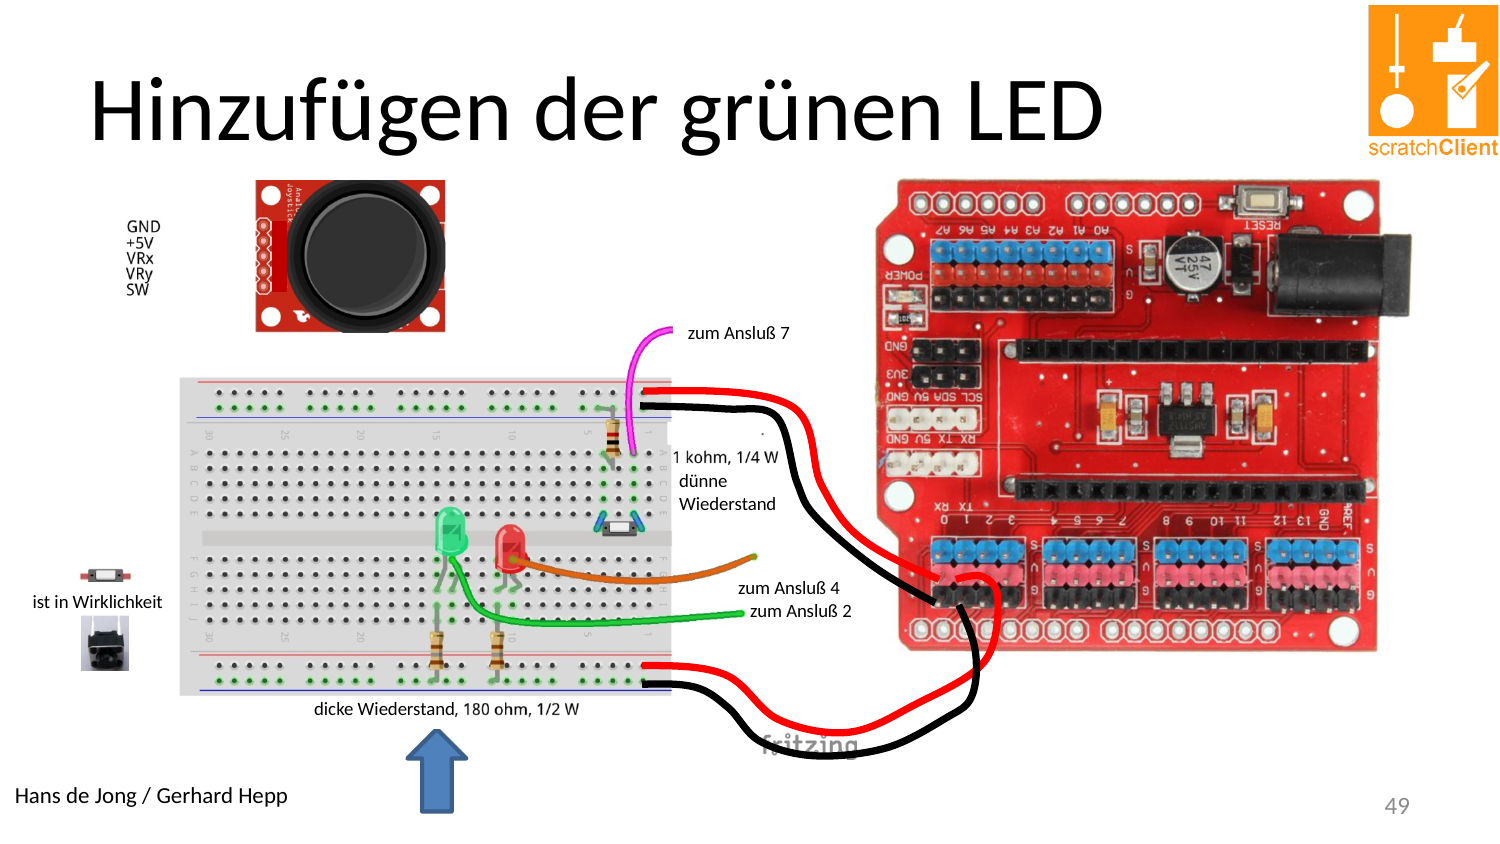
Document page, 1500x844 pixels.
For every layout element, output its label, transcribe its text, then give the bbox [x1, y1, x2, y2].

text_box [422, 768, 452, 812]
picture [869, 173, 1420, 657]
text_box Hinzufügen der grünen LED [75, 33, 1425, 175]
text_box 49 [1340, 781, 1425, 827]
picture [0, 180, 857, 760]
picture [1366, 5, 1500, 160]
text_box [862, 628, 977, 754]
